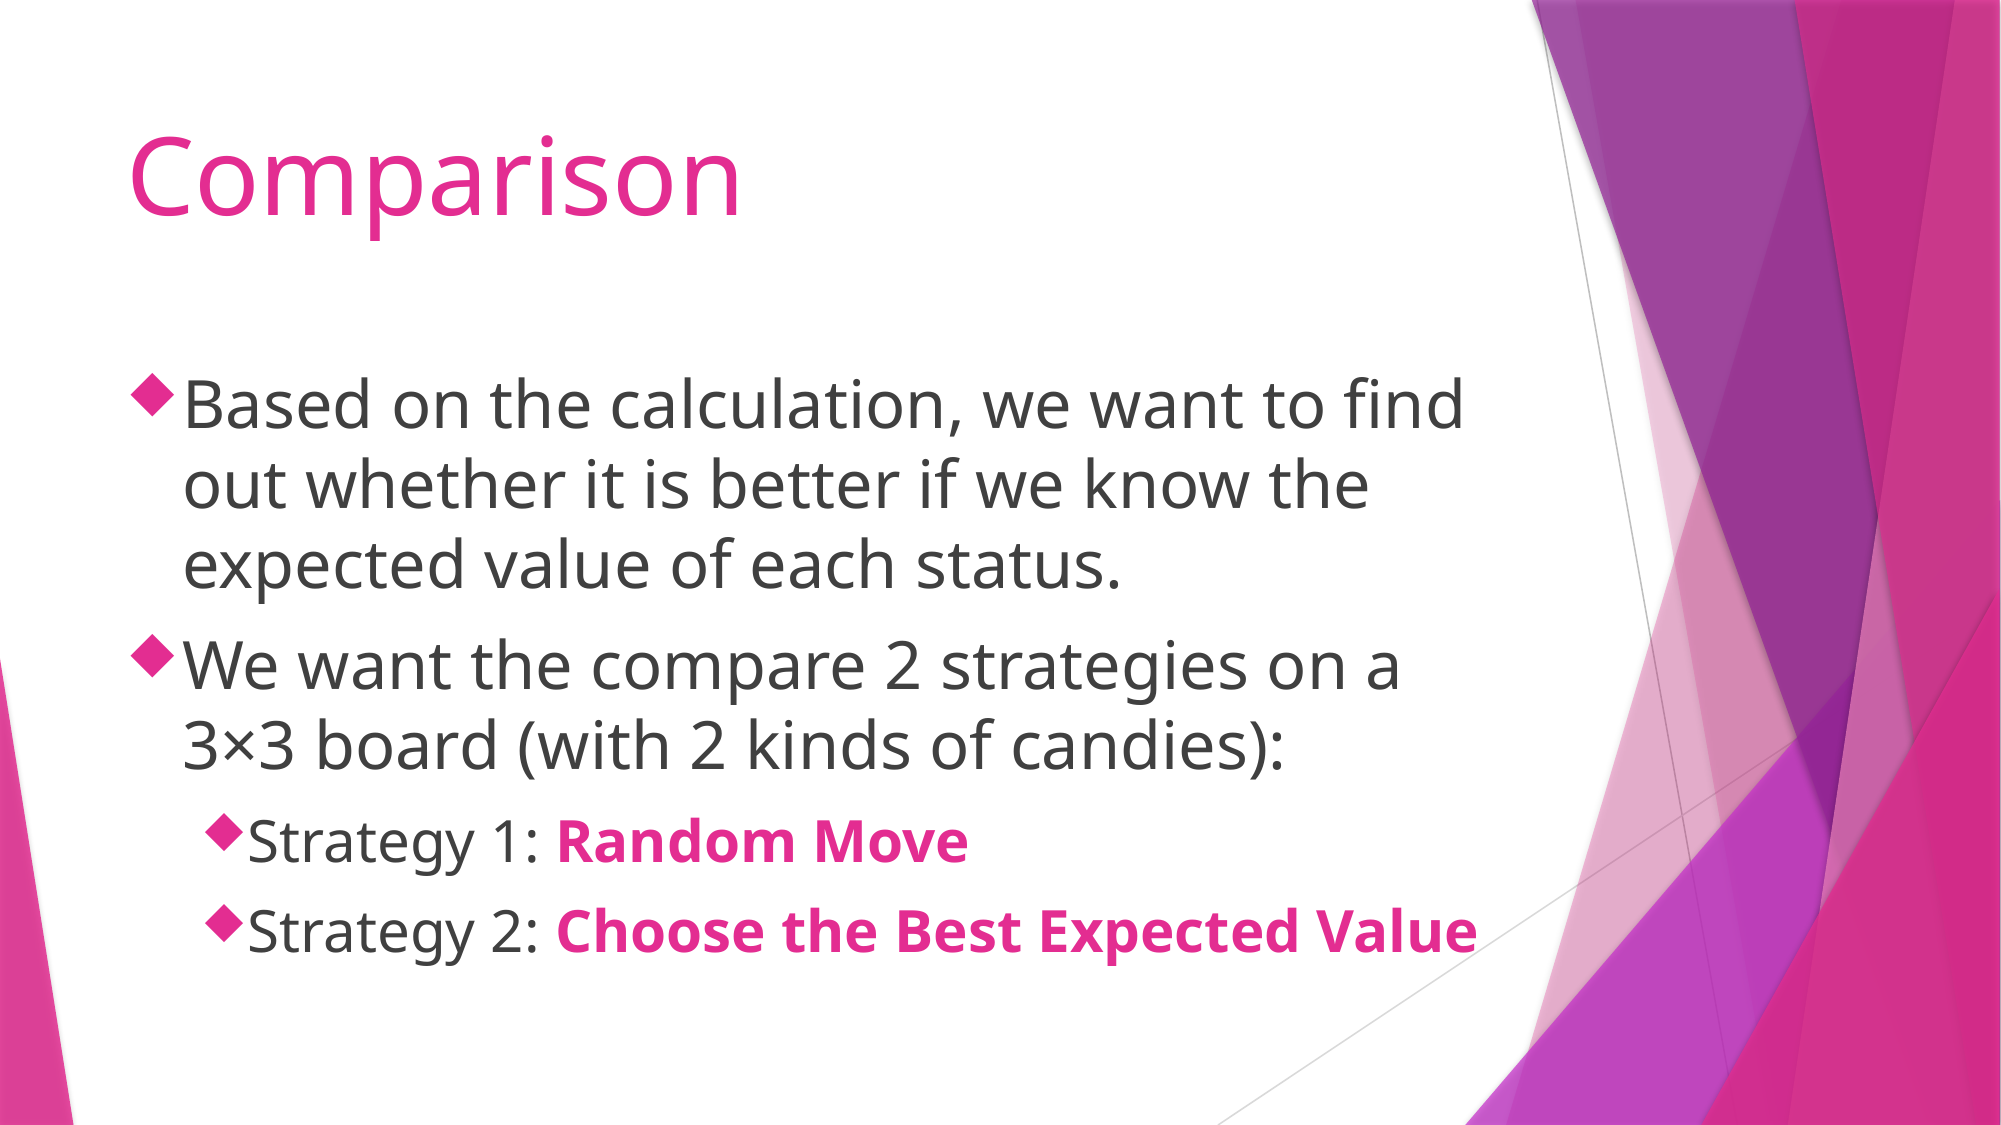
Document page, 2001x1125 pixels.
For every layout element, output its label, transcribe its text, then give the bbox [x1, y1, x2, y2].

title Comparison [111, 99, 1522, 317]
list Based on the calculation, we want to find out whether it is better if we know the expected value of each status. We want the compare 2 strategies on a 3×3 board (with 2 kinds of candies): Strategy 1: Random Move Strategy 2: Choose the Best Expected Value [111, 354, 1522, 1079]
